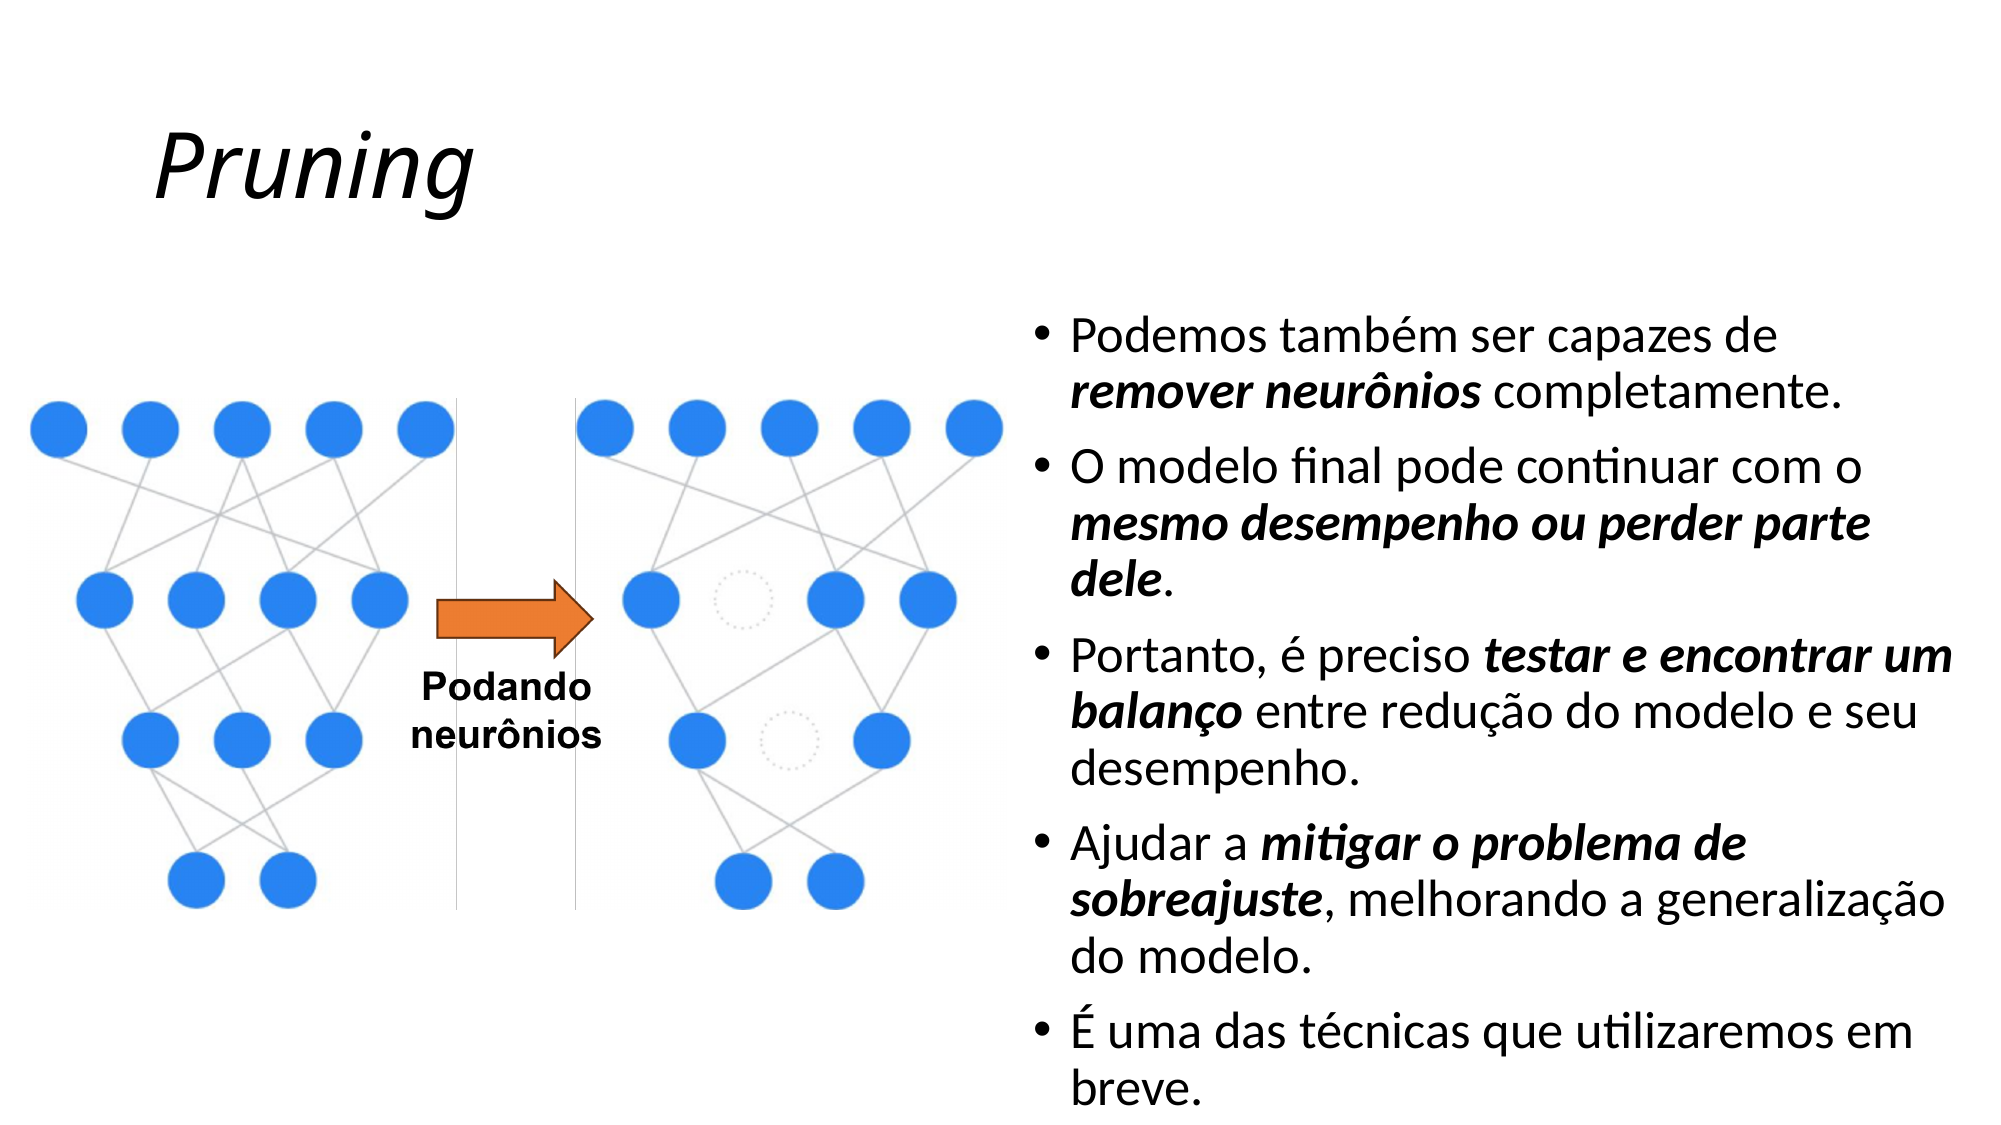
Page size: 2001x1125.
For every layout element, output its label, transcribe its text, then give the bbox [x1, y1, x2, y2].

list Podemos também ser capazes de remover neurônios completamente. O modelo final pode continuar com o mesmo desempenho ou perder parte dele. Portanto, é preciso testar e encontrar um balanço entre redução do modelo e seu desempenho. Ajudar a mitigar o problema de sobreajuste, melhorando a generalização do modelo. É uma das técnicas que utilizaremos em breve. [1018, 299, 1973, 1125]
picture [27, 398, 1007, 910]
title Pruning [137, 59, 1863, 278]
